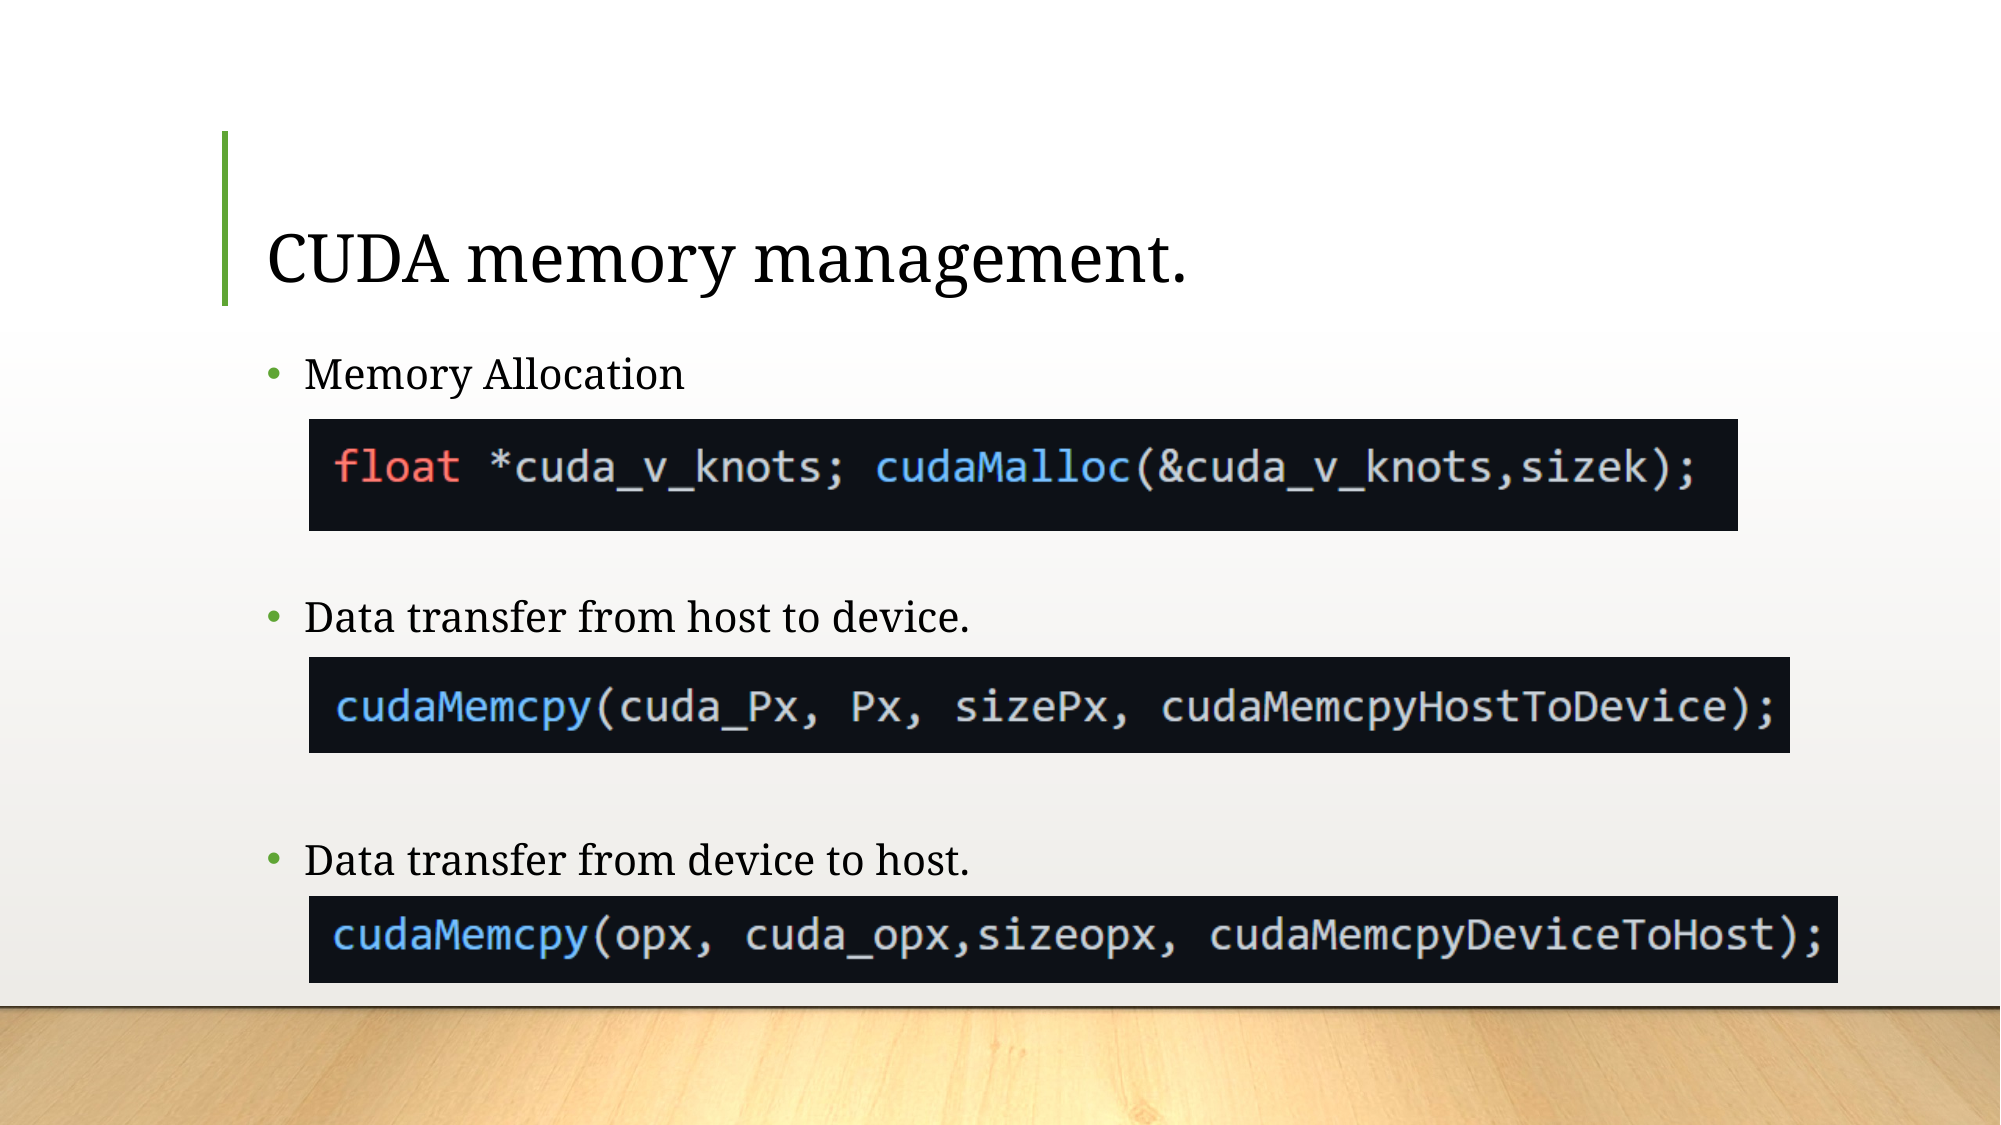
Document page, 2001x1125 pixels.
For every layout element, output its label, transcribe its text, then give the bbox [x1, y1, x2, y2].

picture [0, 1006, 2000, 1125]
picture [309, 657, 1790, 753]
list Memory Allocation Data transfer from host to device. Data transfer from device to host. [251, 330, 1611, 897]
picture [309, 418, 1738, 531]
picture [309, 896, 1838, 983]
title CUDA memory management. [251, 131, 1814, 305]
